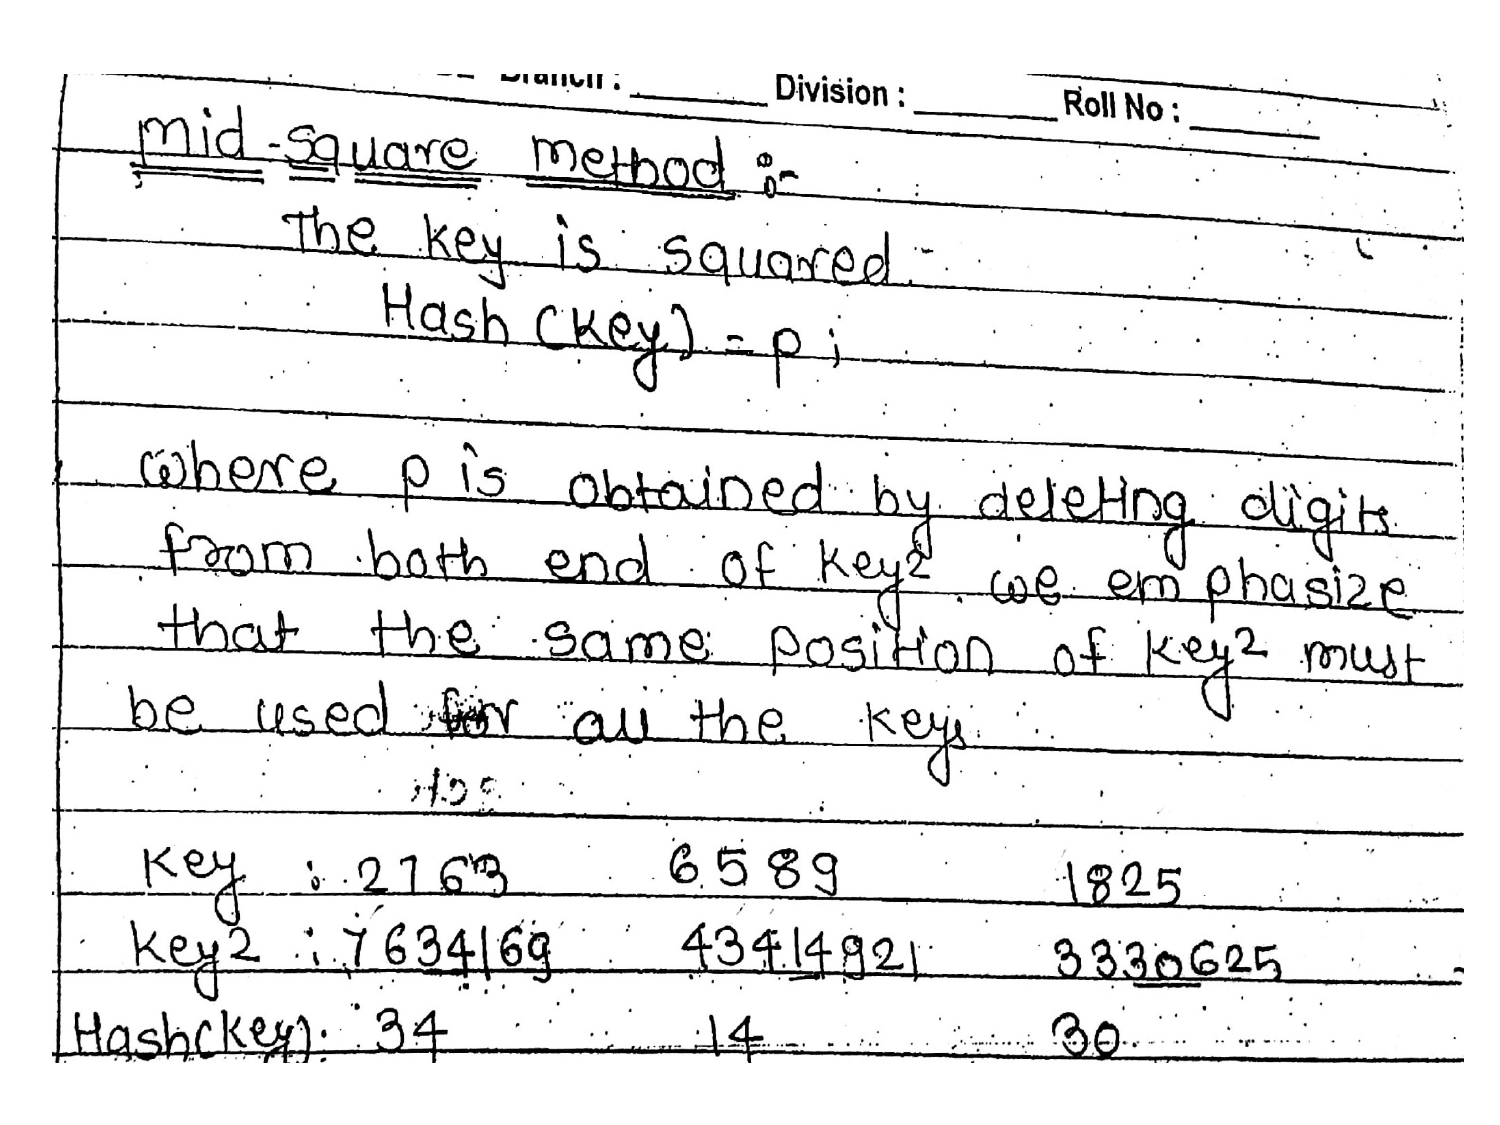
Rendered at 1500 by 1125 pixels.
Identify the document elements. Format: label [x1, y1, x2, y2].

list [51, 74, 1465, 1063]
